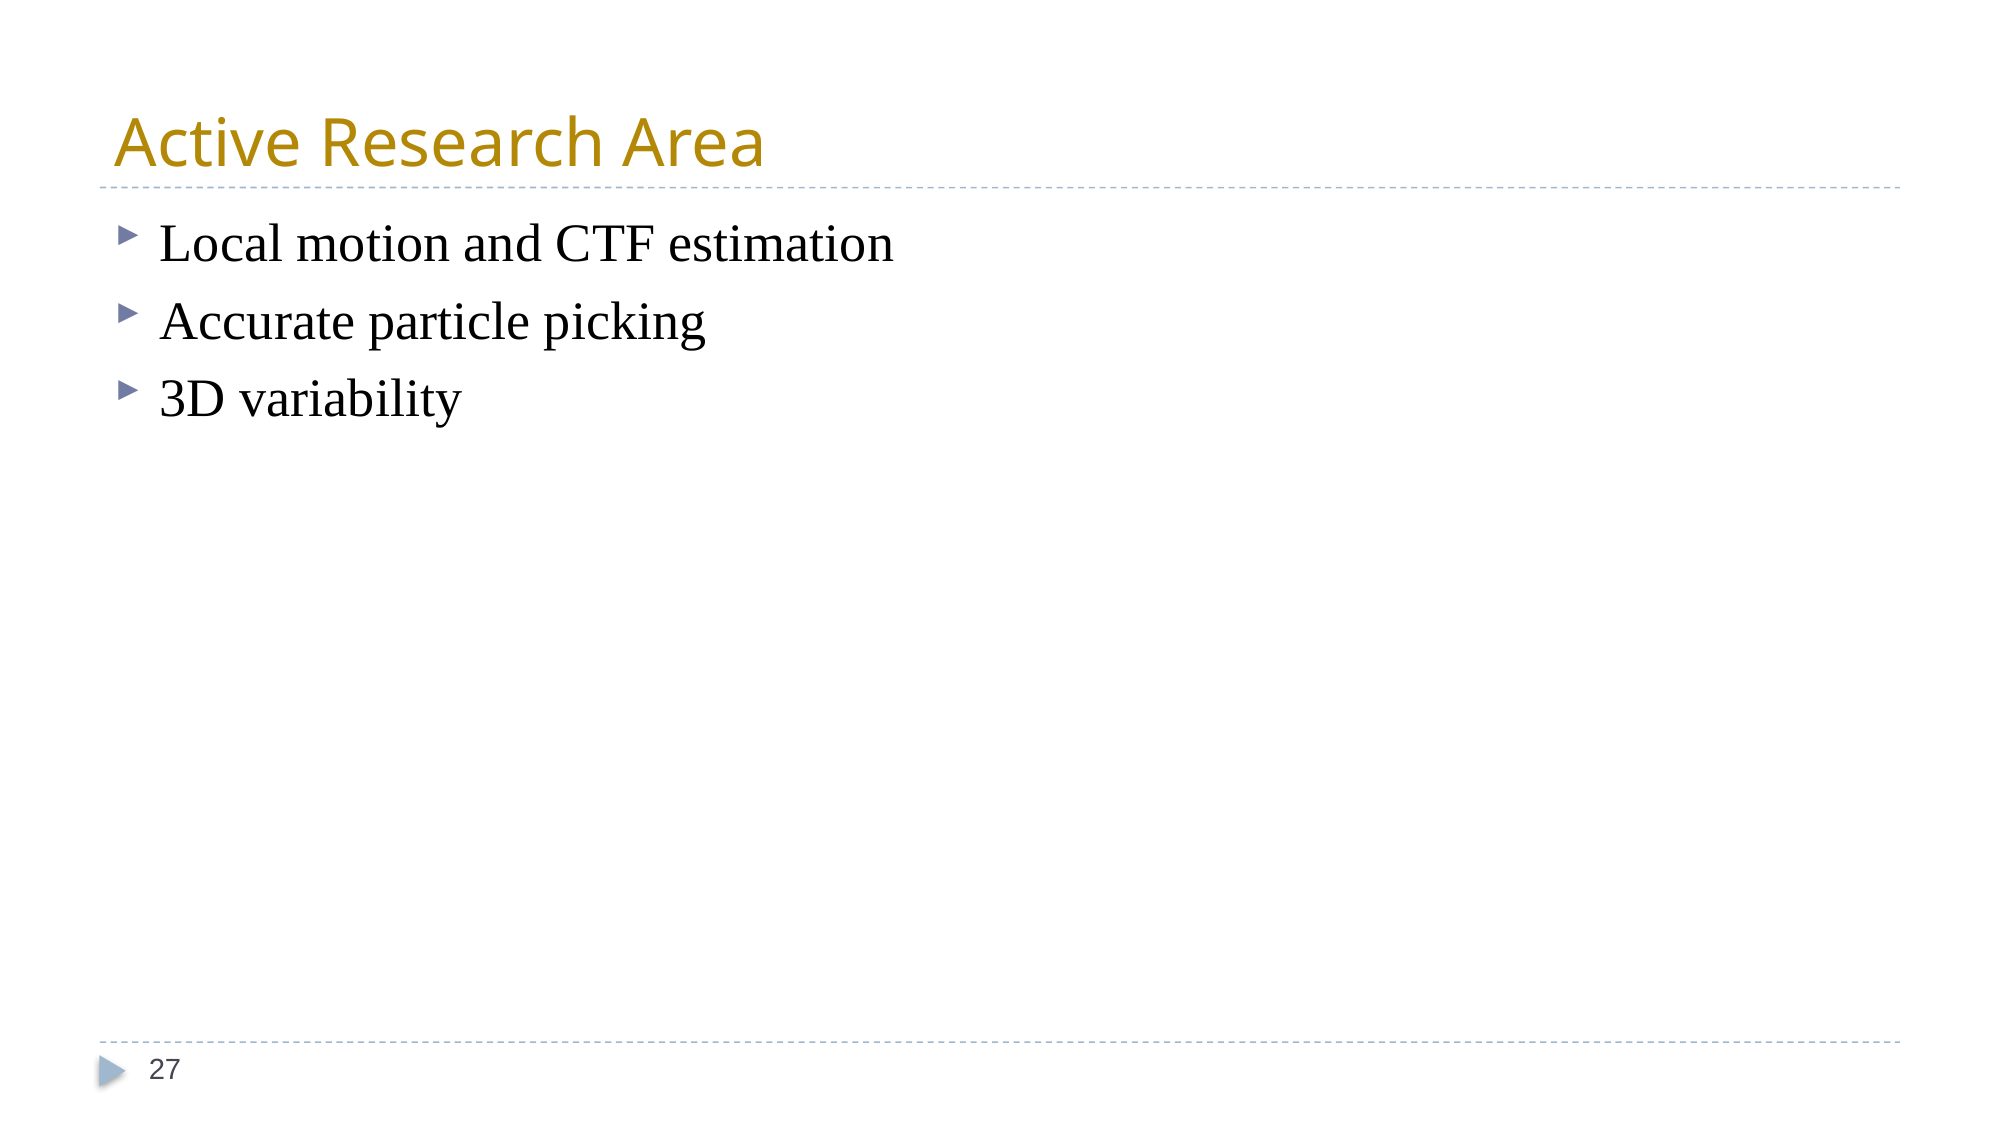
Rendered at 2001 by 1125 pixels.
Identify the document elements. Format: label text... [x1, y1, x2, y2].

title Active Research Area [99, 24, 1901, 188]
slide_number 27 [134, 1042, 568, 1103]
list Local motion and CTF estimation Accurate particle picking 3D variability [99, 199, 1901, 1011]
